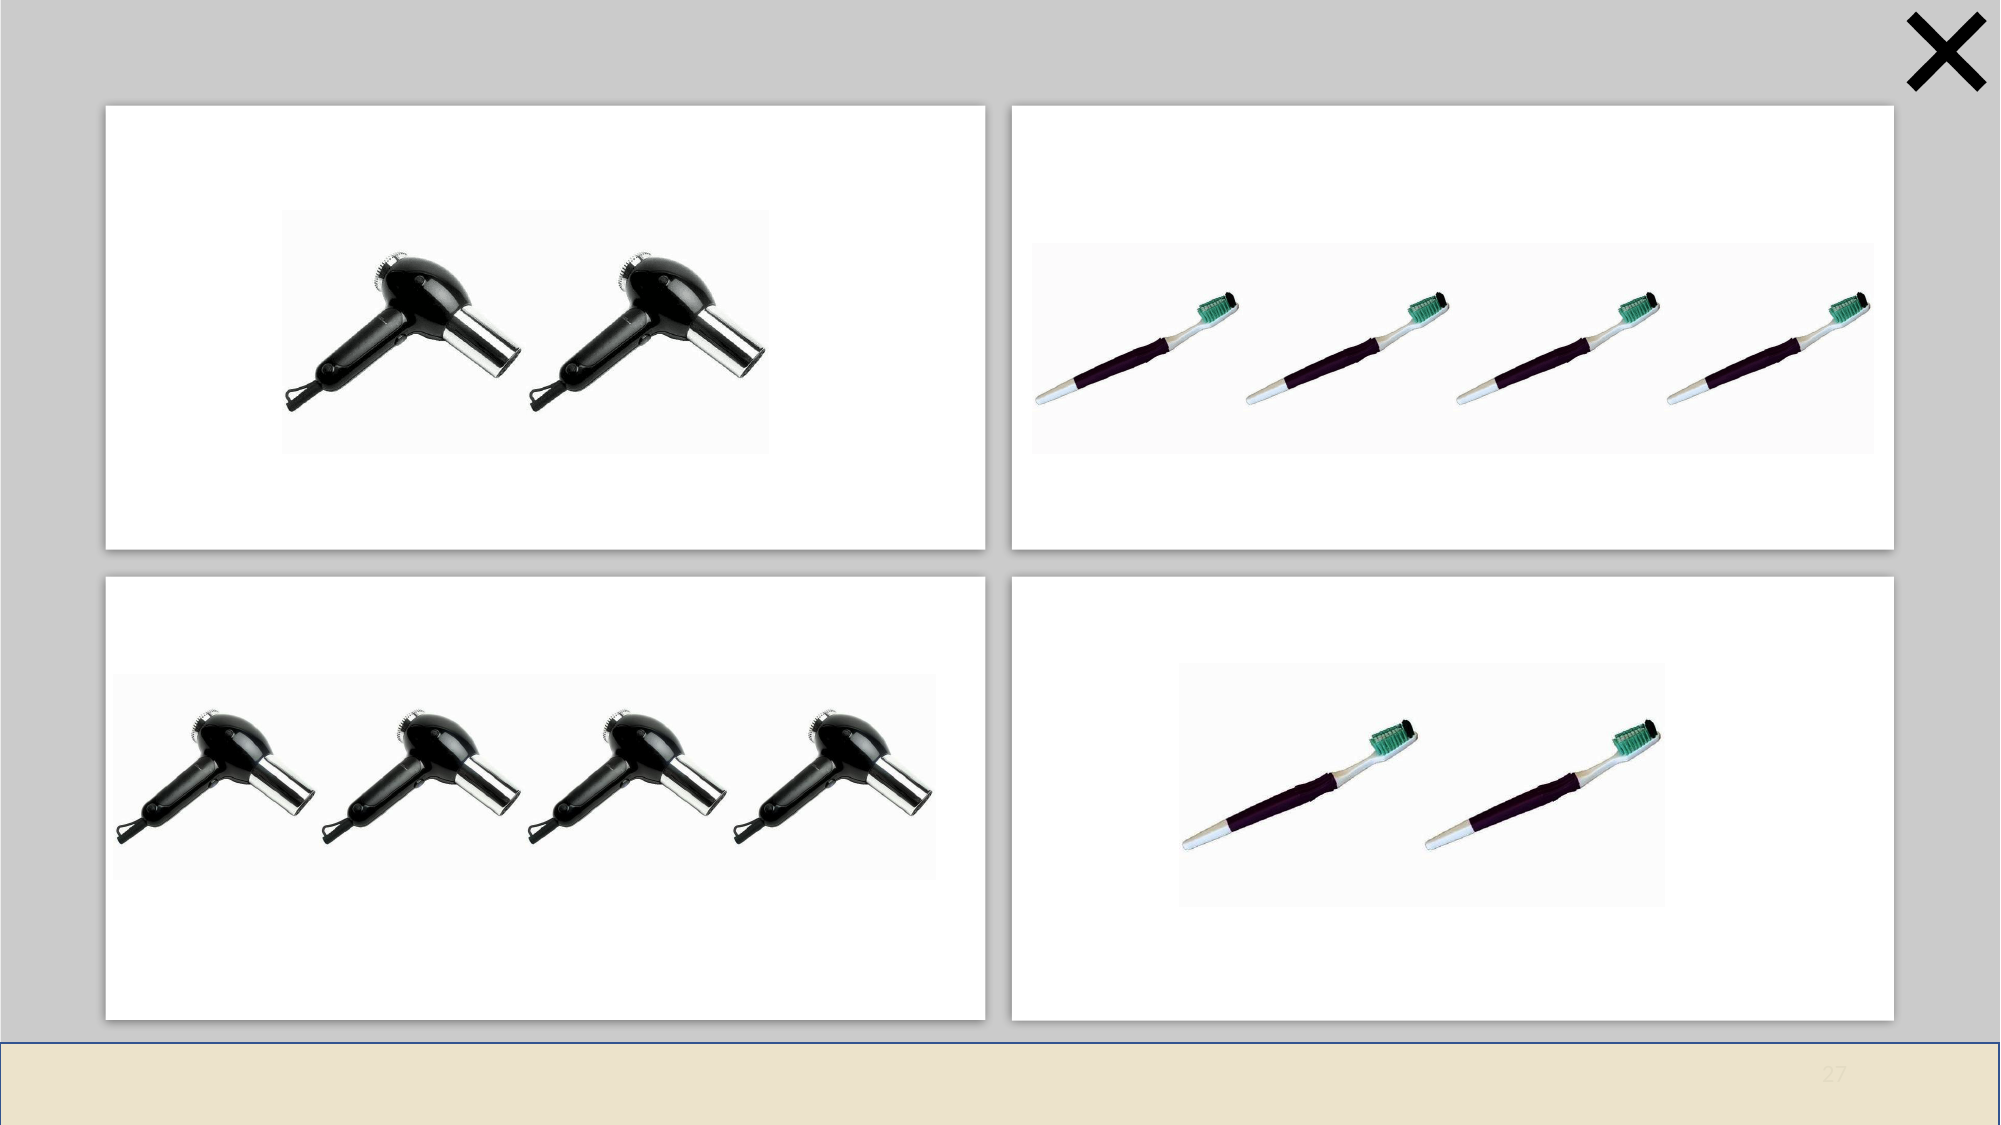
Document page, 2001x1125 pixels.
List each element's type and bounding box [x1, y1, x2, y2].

picture [1892, 0, 2000, 106]
picture [1179, 663, 1666, 907]
text_box [0, 1042, 2000, 1125]
text_box [1011, 576, 1895, 1022]
picture [113, 674, 936, 880]
picture [1032, 243, 1874, 454]
text_box [104, 104, 986, 551]
text_box [1011, 104, 1895, 551]
text_box [0, 0, 2000, 1042]
text_box [104, 576, 986, 1021]
picture [281, 210, 769, 454]
